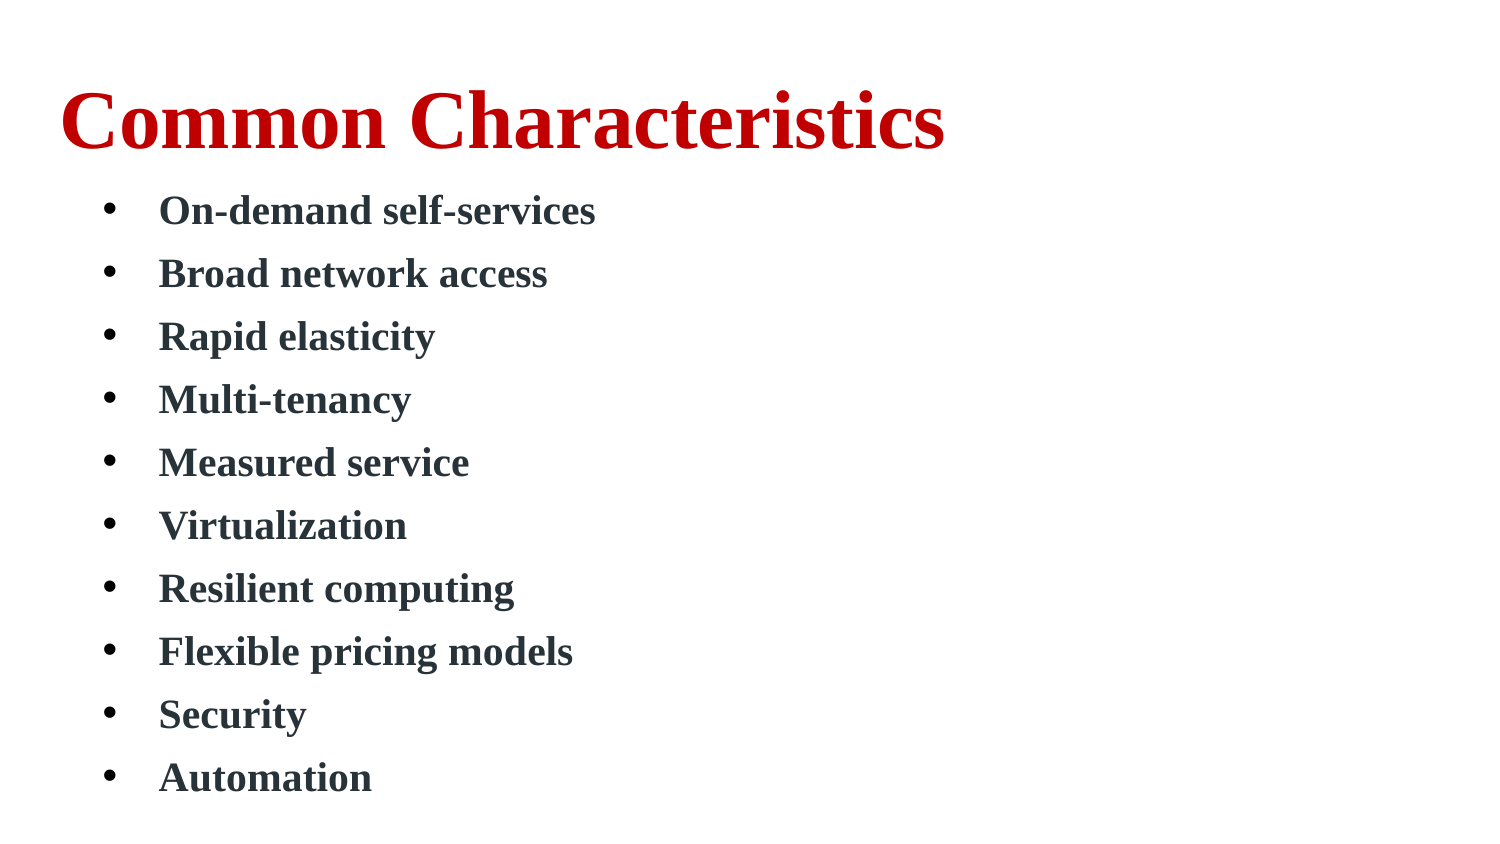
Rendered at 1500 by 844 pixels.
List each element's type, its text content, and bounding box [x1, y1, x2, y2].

text_box On-demand self-services Broad network access Rapid elasticity Multi-tenancy Measured service Virtualization Resilient computing Flexible pricing models Security Automation [100, 169, 1075, 800]
title Common Characteristics [57, 63, 1183, 206]
